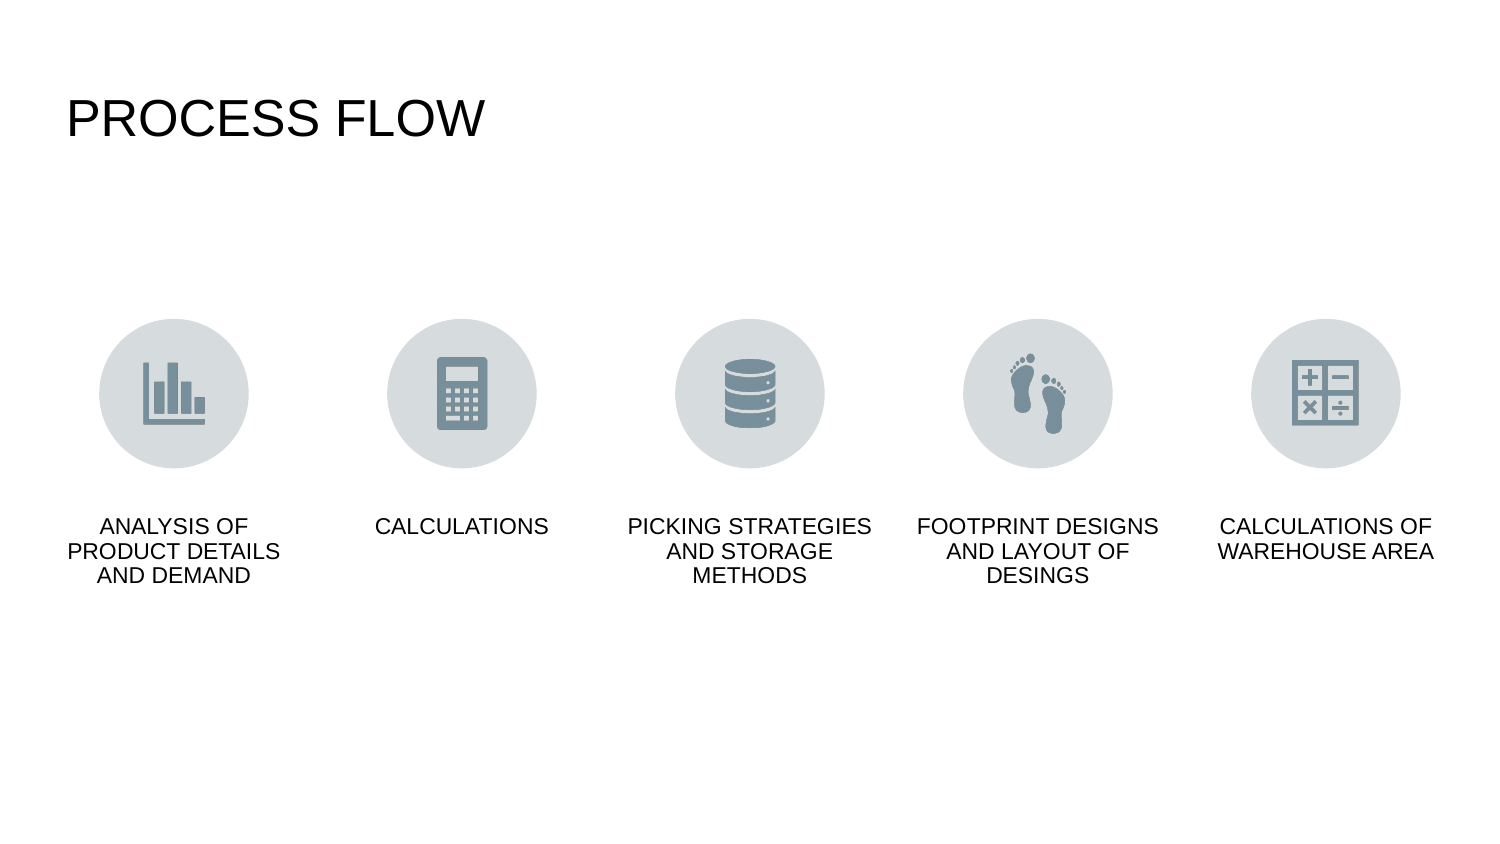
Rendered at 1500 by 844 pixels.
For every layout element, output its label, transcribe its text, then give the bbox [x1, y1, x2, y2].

title PROCESS FLOW [51, 72, 1449, 167]
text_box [50, 197, 1450, 734]
